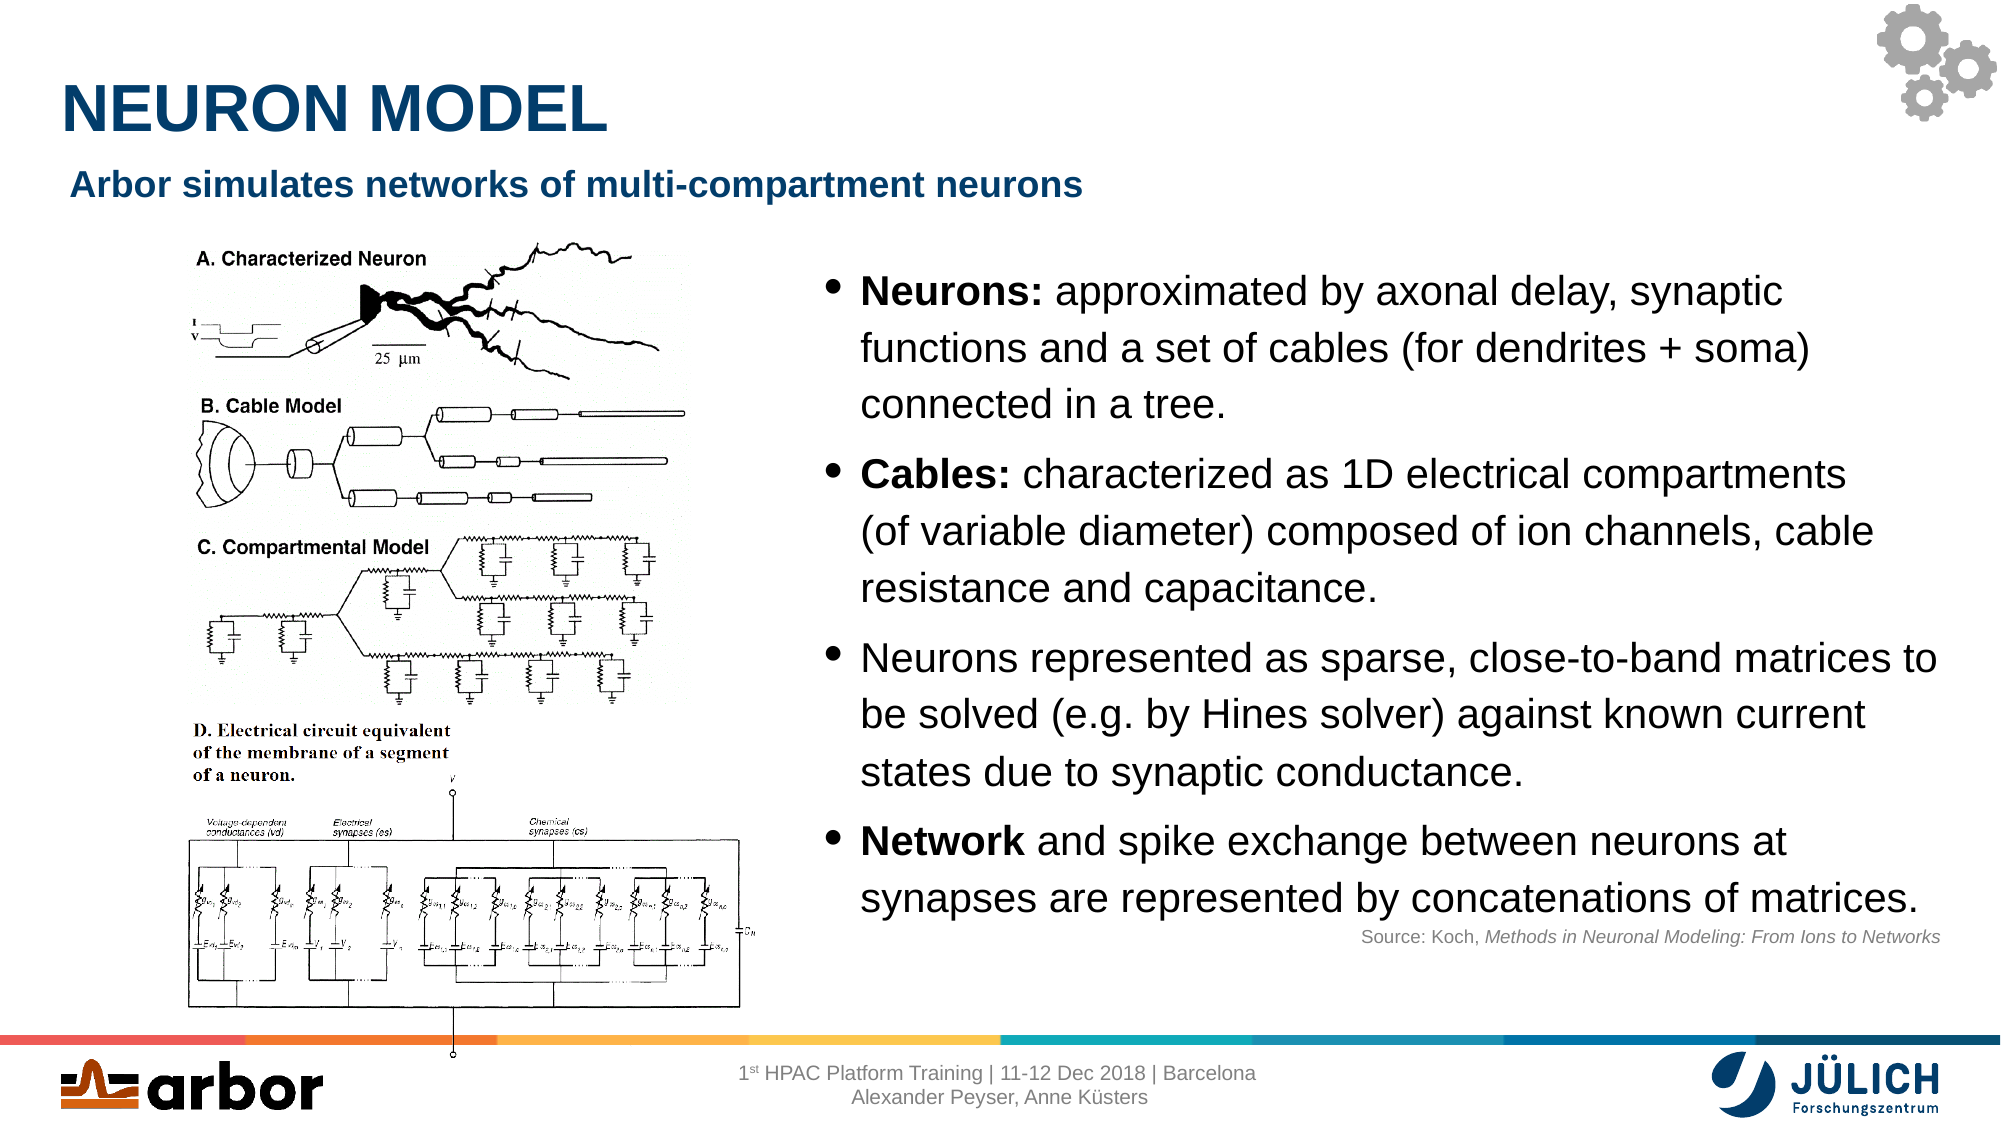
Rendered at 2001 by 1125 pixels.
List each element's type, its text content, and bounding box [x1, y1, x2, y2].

list Arbor simulates networks of multi-compartment neurons [58, 154, 1937, 238]
picture [1877, 3, 1997, 122]
text_box Source: Koch, Methods in Neuronal Modeling: From Ions to Networks [1346, 916, 1956, 955]
picture [0, 242, 1503, 1110]
title Neuron Model [60, 53, 1940, 238]
list Neurons: approximated by axonal delay, synaptic functions and a set of cables (for dendrites + soma) connected in a tree. Cables: characterized as 1D electrical compartments (of variable diameter) composed of ion channels, cable resistance and capacitance. Neurons represented as sparse, close-to-band matrices to be solved (e.g. by Hines solver) against known current states due to synaptic conductance. Network and spike exchange between neurons at synapses are represented by concatenations of matrices. [822, 256, 1940, 948]
